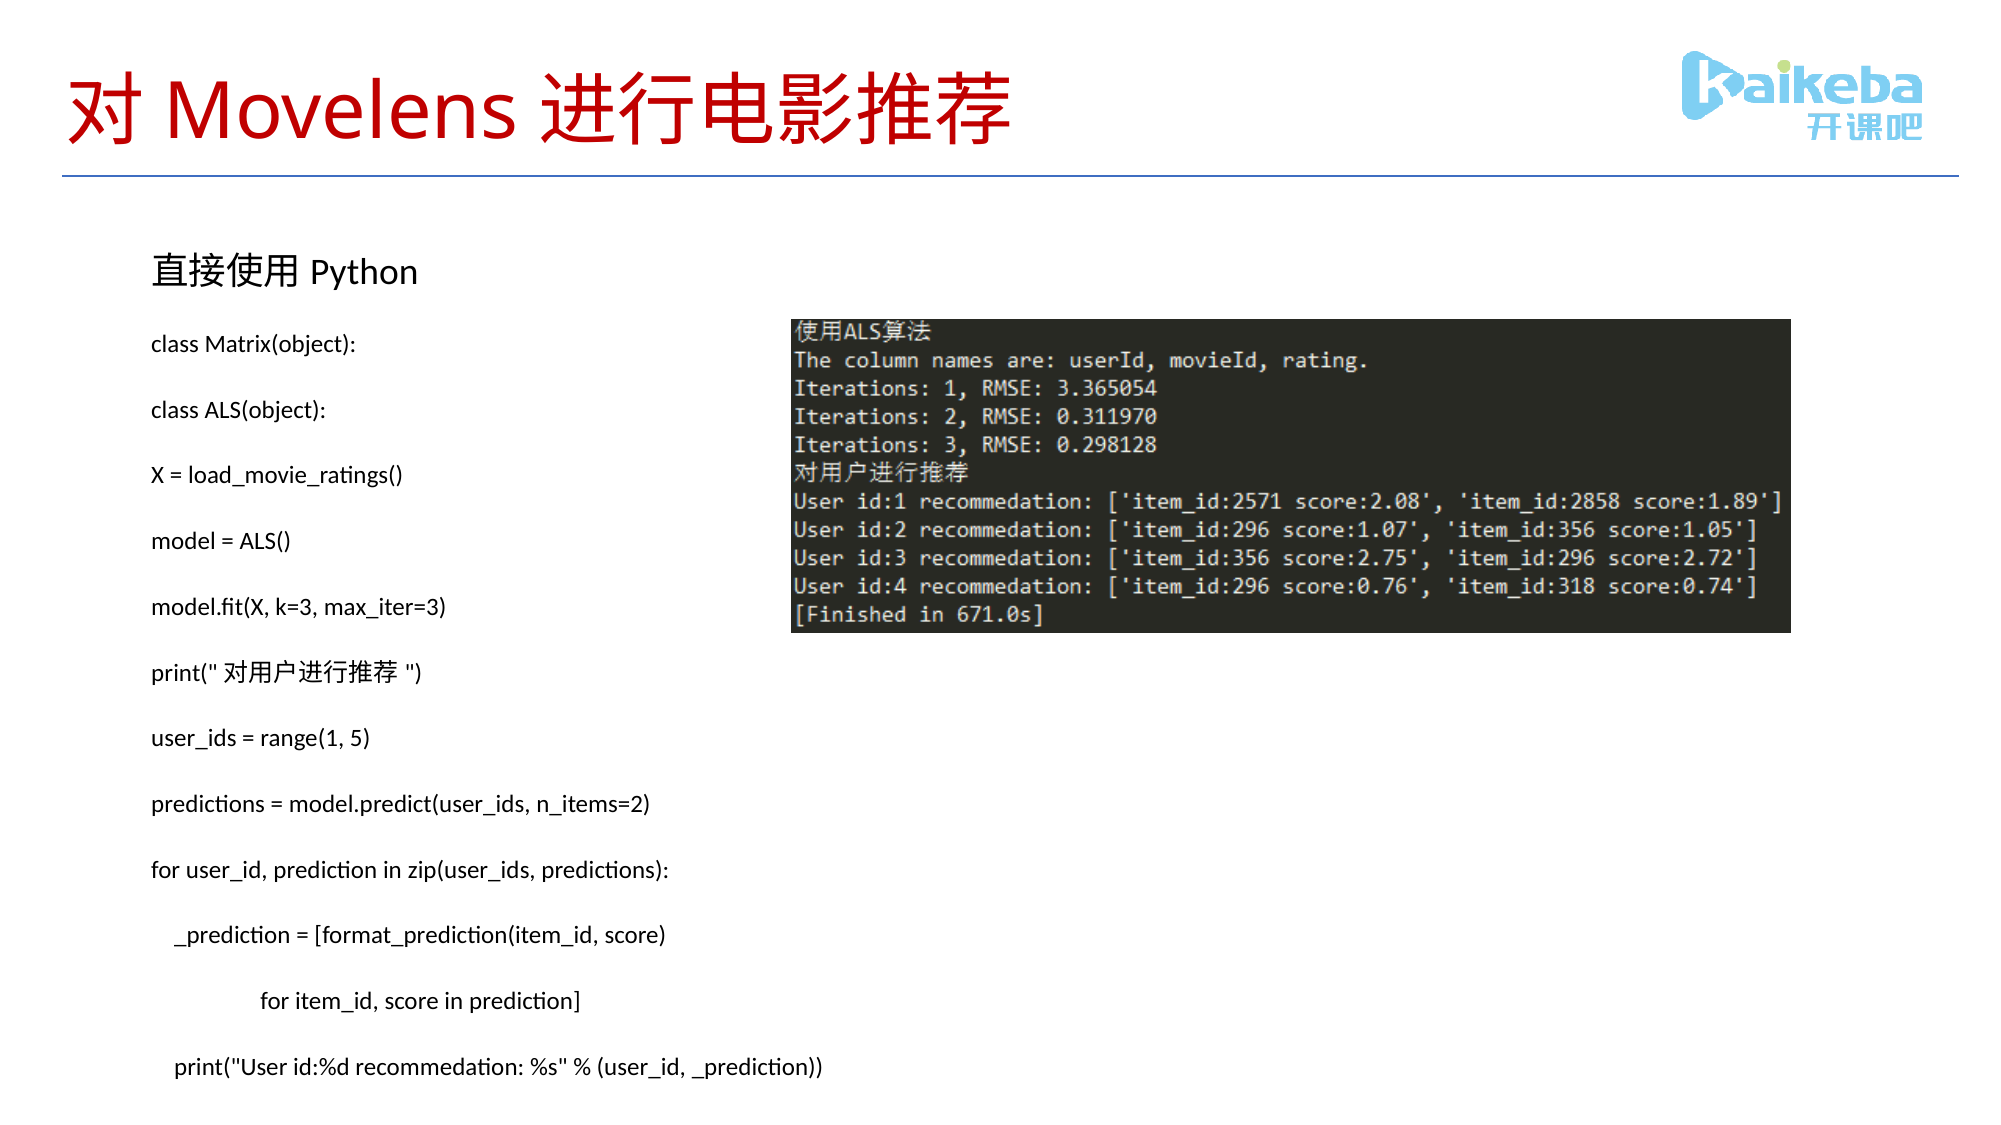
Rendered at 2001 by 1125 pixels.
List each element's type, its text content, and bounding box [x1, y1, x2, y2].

text_box 表示用户u 对item i 的评分 当 >0时，表示有评分，当=0时，表示没有评分， 表示用户u 的向量，k维列向量 表示item i 的向量，k维列向量 用户矩阵X，用户数为N 商品矩阵Y，商品数为M [1653, 21, 1950, 167]
title 对Movelens进行电影推荐 [57, 59, 1728, 167]
text_box 直接使用Python class Matrix(object): class ALS(object): X = load_movie_ratings() model = ALS() model.fit(X, k=3, max_iter=3) print("对用户进行推荐") user_ids = range(1, 5) predictions = model.predict(user_ids, n_items=2) for user_id, prediction in zip(user_ids, predictions): _prediction = [format_prediction(item_id, score) for item_id, score in prediction] print("User id:%d recommedation: %s" % (user_id, _prediction)) [143, 216, 1790, 869]
picture [791, 319, 1791, 633]
